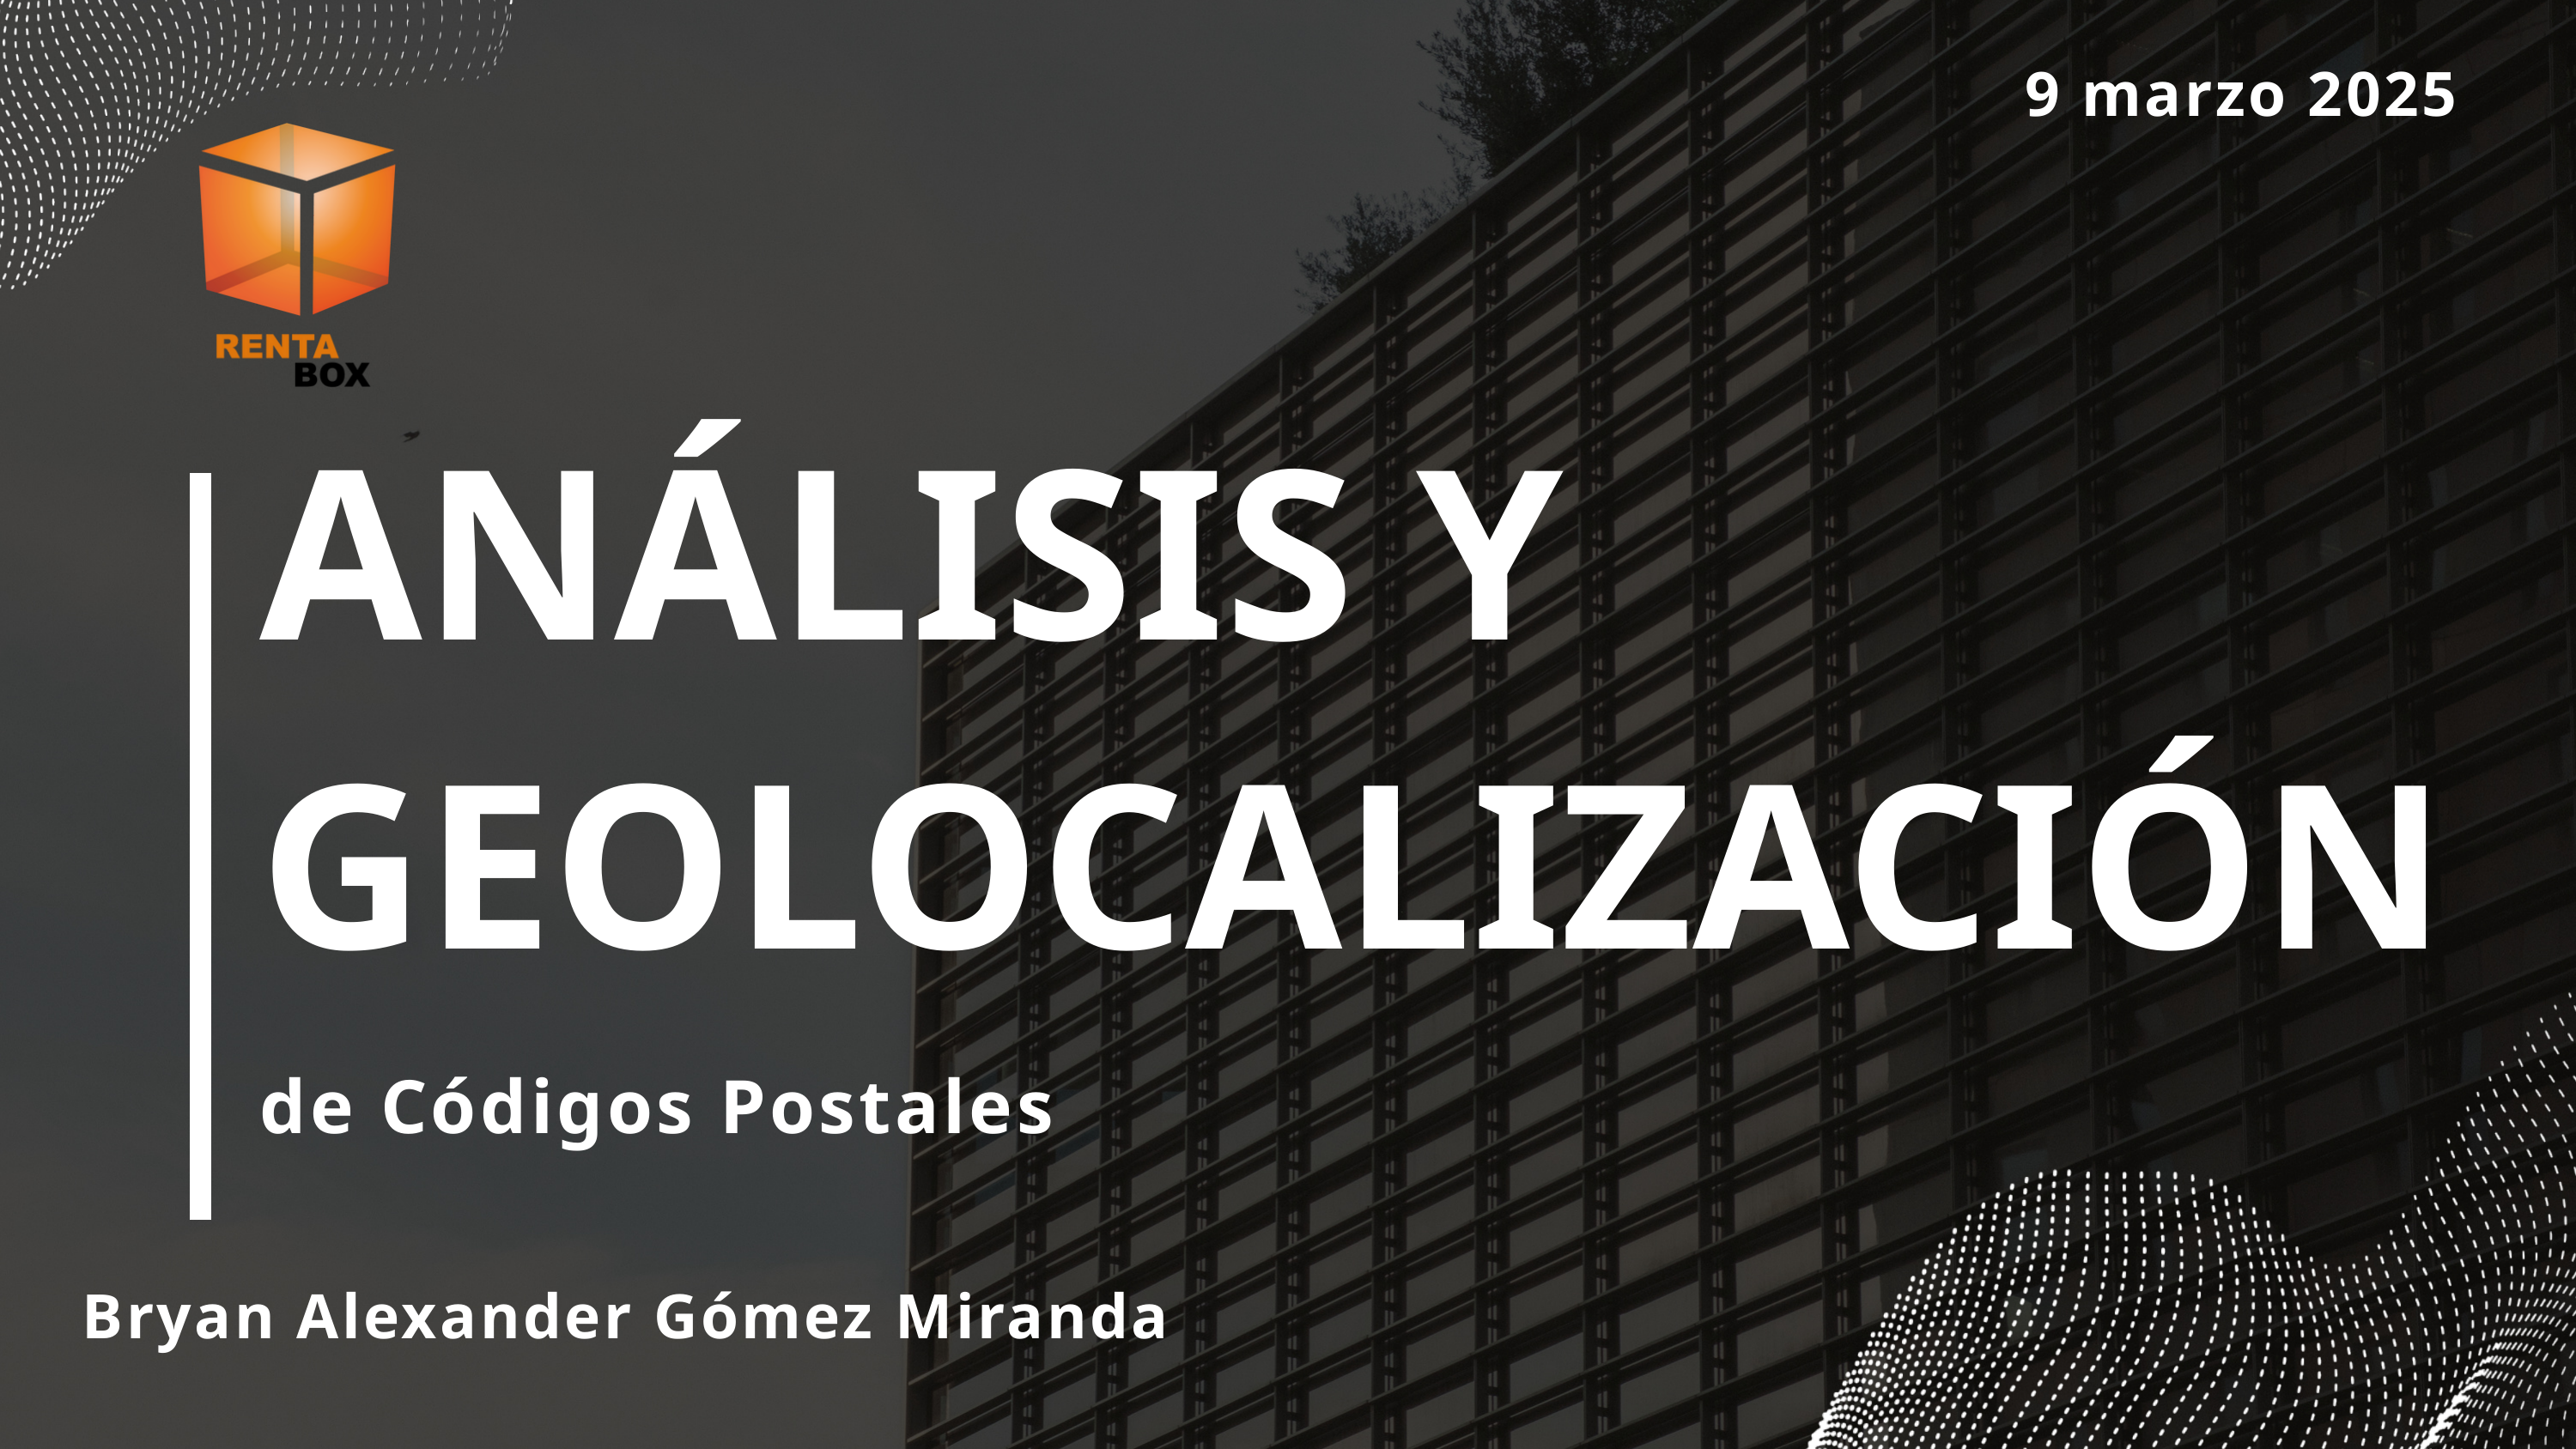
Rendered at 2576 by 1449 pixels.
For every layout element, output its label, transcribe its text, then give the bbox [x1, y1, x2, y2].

text_box ANÁLISIS Y [260, 403, 2095, 688]
text_box [0, 0, 2576, 1449]
text_box de Códigos Postales [259, 1044, 1597, 1149]
text_box [190, 123, 402, 397]
text_box [0, 0, 595, 421]
text_box [1604, 864, 2576, 1449]
text_box GEOLOCALIZACIÓN [260, 720, 2501, 995]
text_box 9 marzo 2025 [2025, 43, 2501, 130]
text_box Bryan Alexander Gómez Miranda [82, 1264, 1519, 1351]
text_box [189, 472, 212, 1220]
